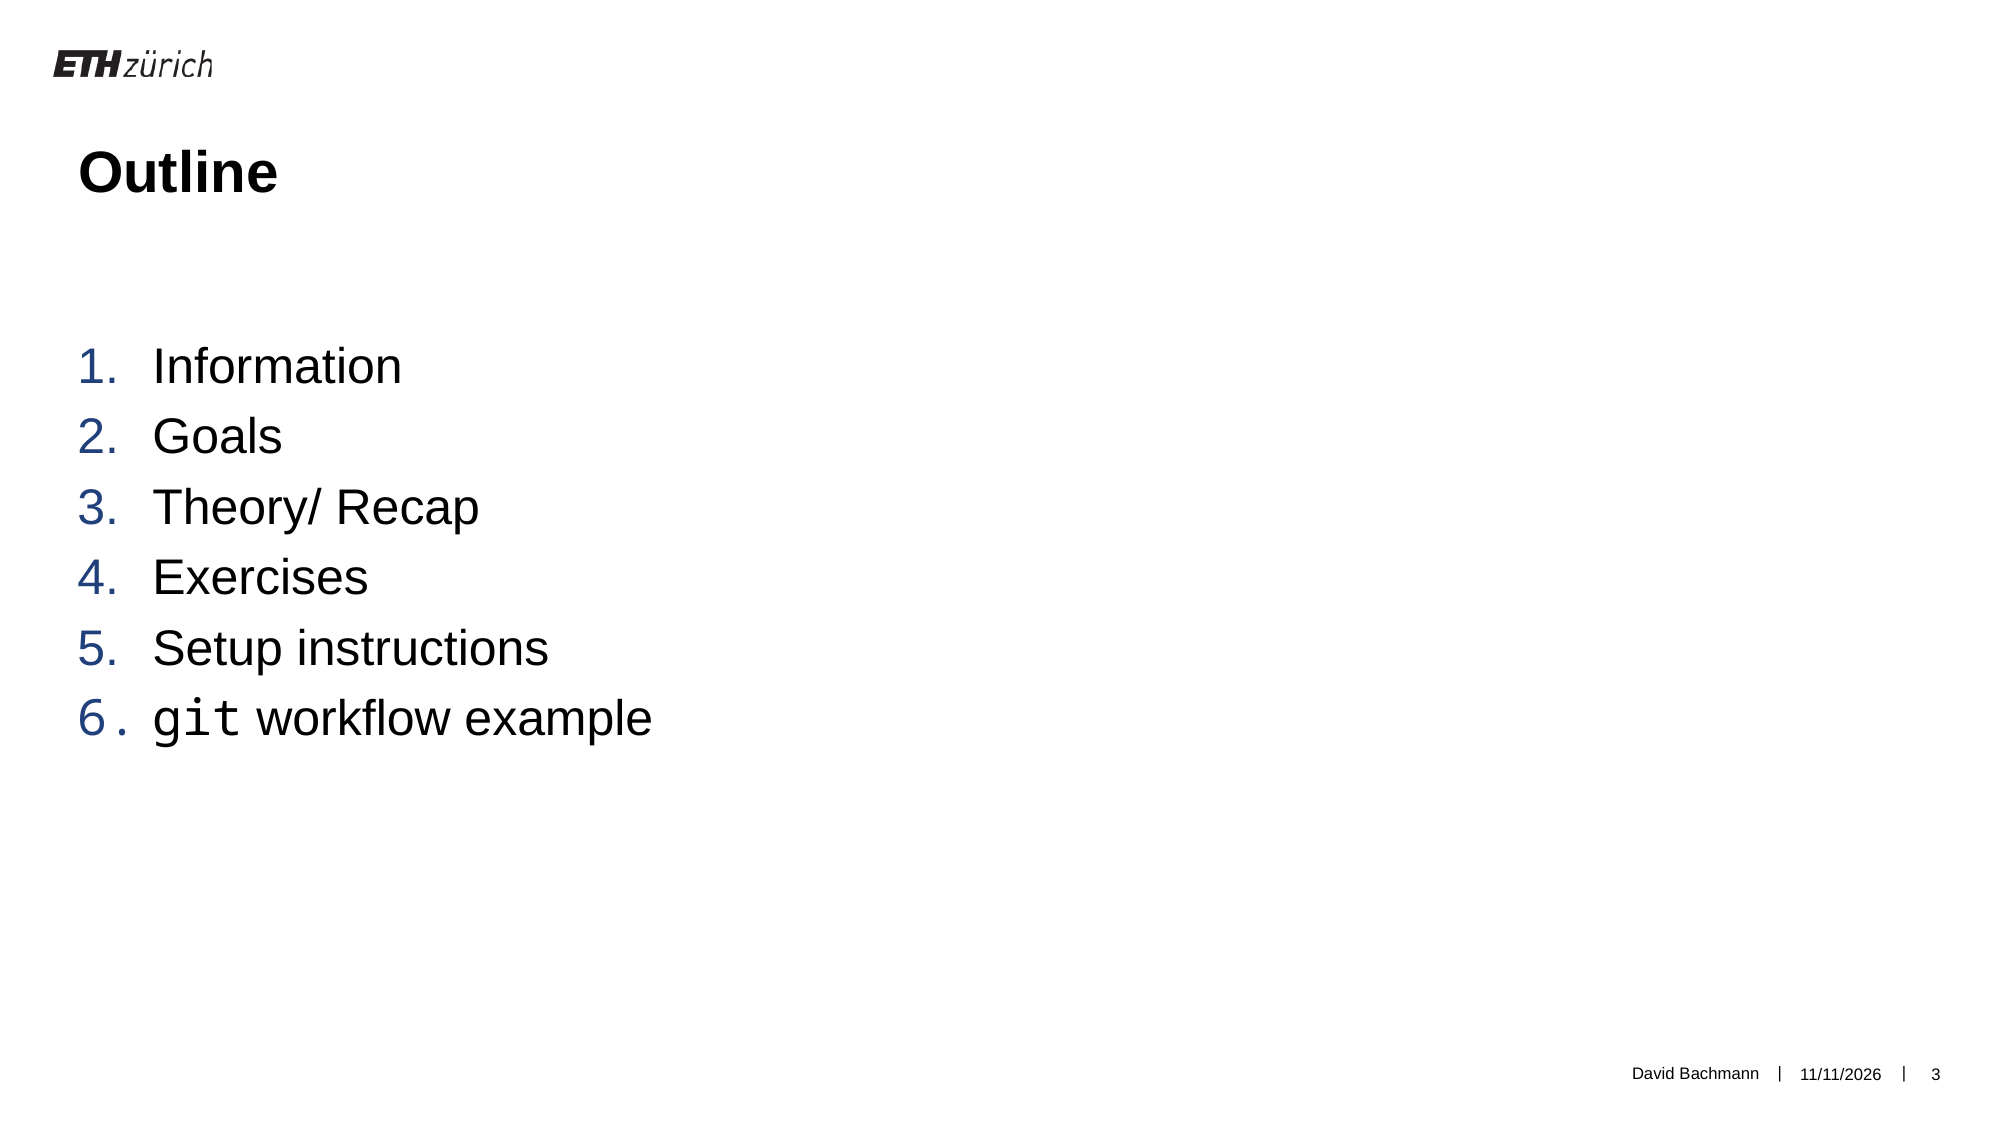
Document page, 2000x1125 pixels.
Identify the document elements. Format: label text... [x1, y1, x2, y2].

footer David Bachmann [999, 1034, 1760, 1111]
text_box Information Goals Theory/ Recap Exercises Setup instructions git workflow example [54, 333, 1948, 1024]
slide_number 3 [1906, 1034, 1966, 1112]
text_box Outline [54, 125, 1948, 285]
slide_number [1790, 1034, 1892, 1112]
